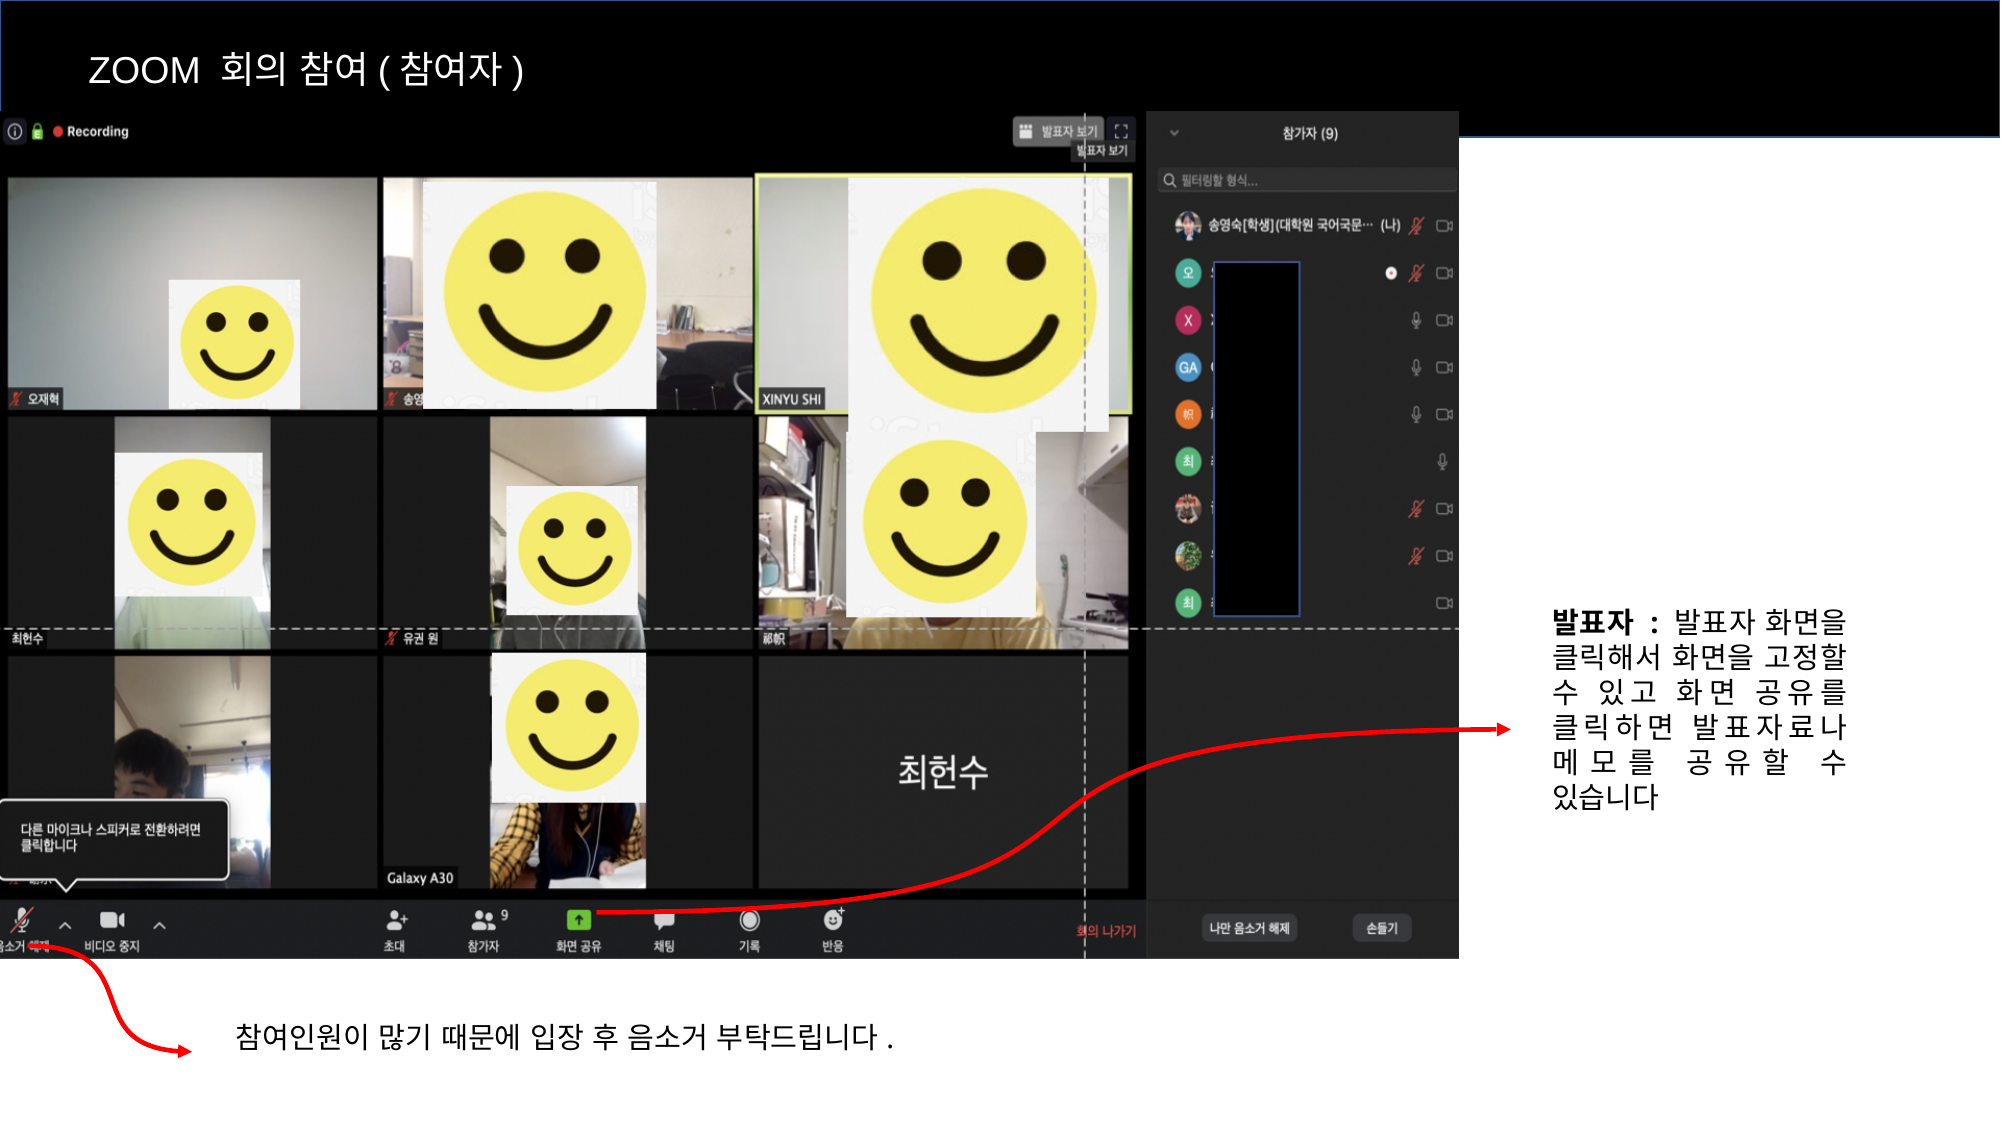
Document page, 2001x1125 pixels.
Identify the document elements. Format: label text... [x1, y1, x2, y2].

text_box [596, 729, 1511, 913]
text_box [27, 945, 193, 1052]
text_box 발표자 : 발표자 화면을 클릭해서 화면을 고정할 수 있고 화면 공유를 클릭하면 발표자료나 메모를 공유할 수 있습니다 [1536, 596, 1863, 822]
picture [0, 110, 1459, 959]
text_box ZOOM 회의 참여(참여자) [0, 0, 2000, 138]
text_box 참여인원이 많기 때문에 입장 후 음소거 부탁드립니다. [221, 1011, 910, 1097]
